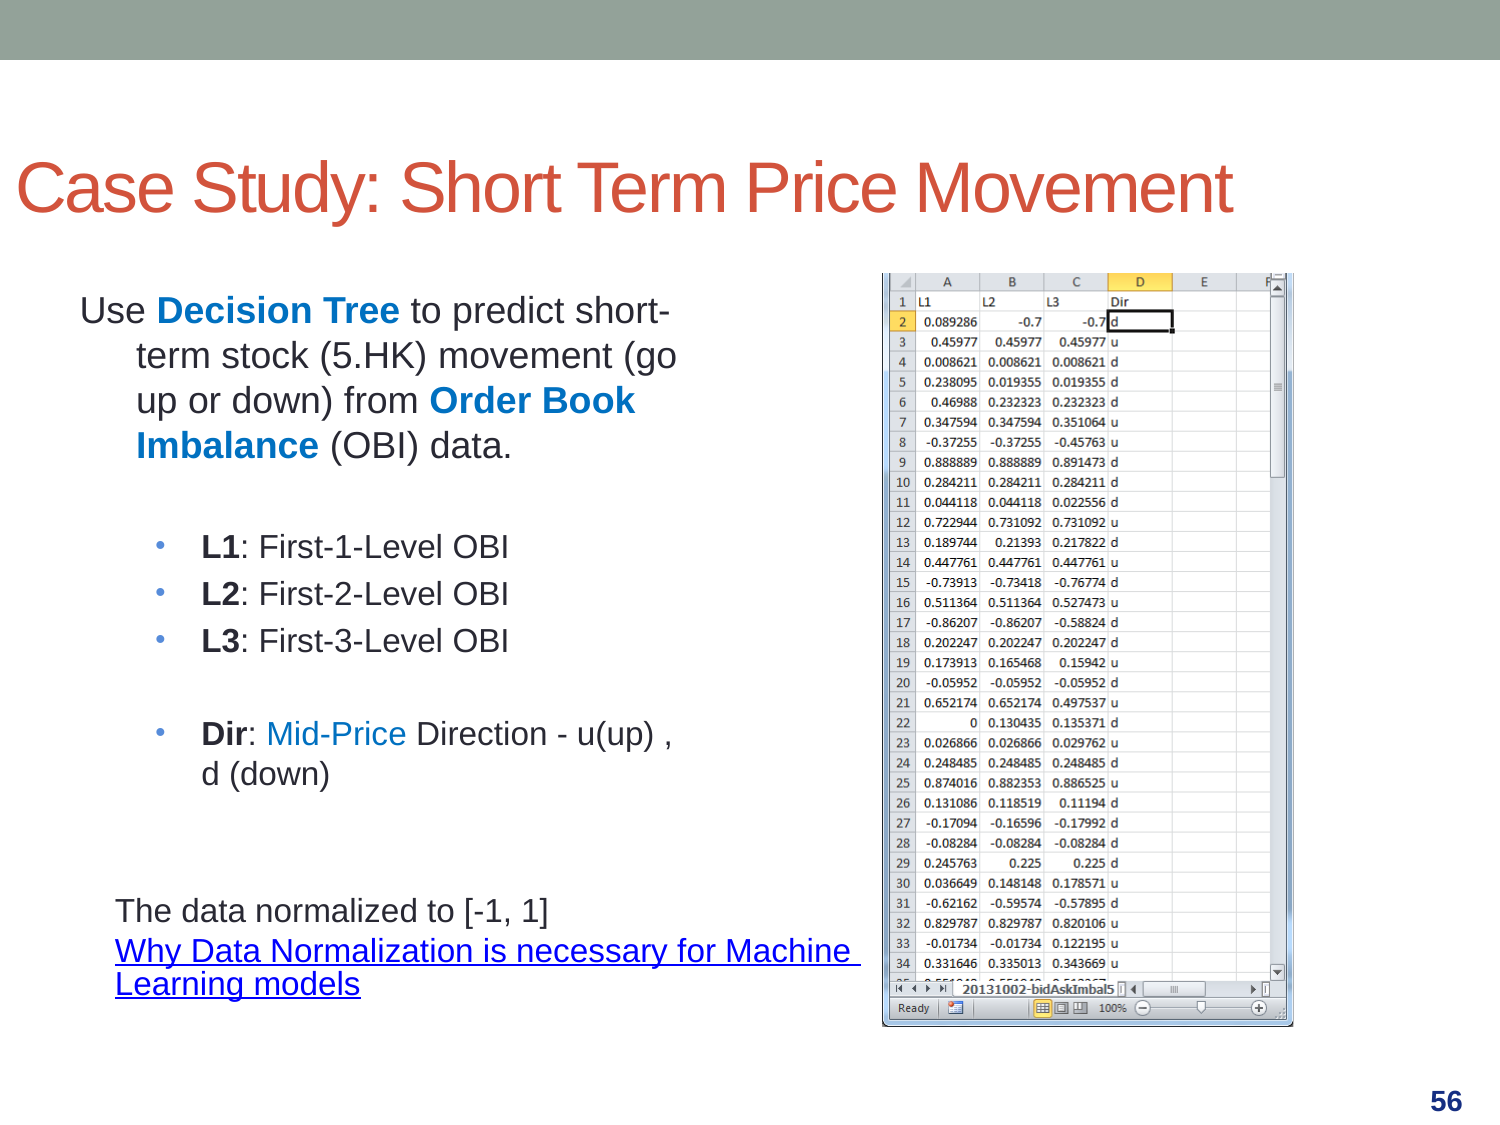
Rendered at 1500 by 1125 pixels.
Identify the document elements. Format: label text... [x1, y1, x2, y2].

slide_number 56 [1415, 1070, 1499, 1125]
text_box Use Decision Tree to predict short-term stock (5.HK) movement (go up or down) from Order Book Imbalance (OBI) data. L1: First-1-Level OBI L2: First-2-Level OBI L3: First-3-Level OBI Dir: Mid-Price Direction - u(up) , d (down) [64, 278, 703, 1047]
title Case Study: Short Term Price Movement [0, 101, 1325, 266]
picture [881, 272, 1294, 1027]
text_box The data normalized to [-1, 1] Why Data Normalization is necessary for Machine Learning models [100, 881, 879, 976]
